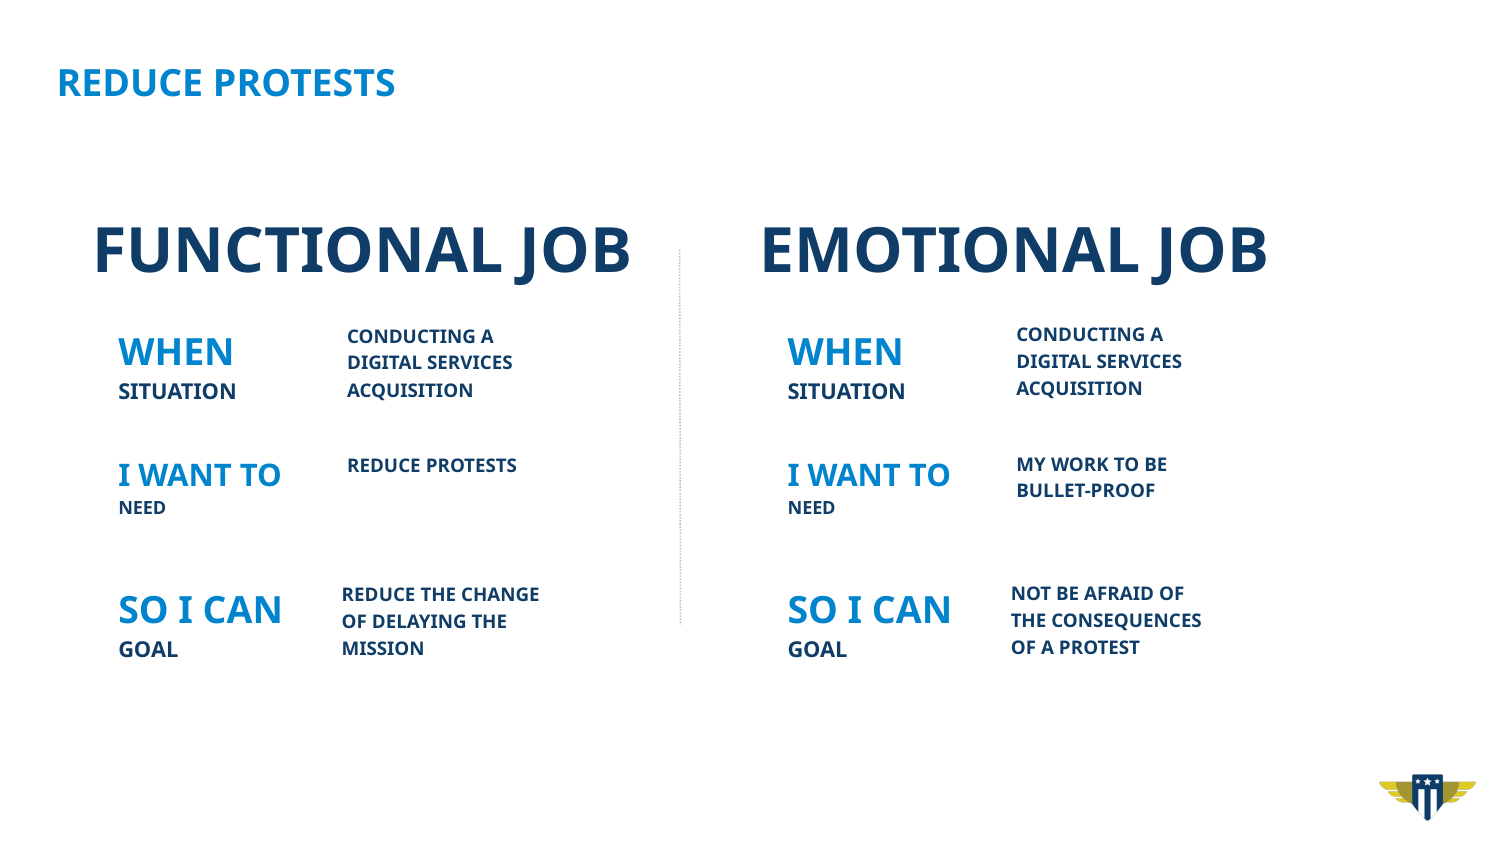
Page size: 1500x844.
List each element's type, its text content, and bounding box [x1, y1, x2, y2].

list WHEN SITUATION [750, 311, 978, 422]
text_box NOT BE AFRAID OF THE CONSEQUENCES OF A PROTEST [973, 569, 1236, 681]
text_box CONDUCTING A DIGITAL SERVICES ACQUISITION [309, 312, 572, 424]
picture [1374, 765, 1481, 830]
text_box I WANT TO NEED [80, 440, 310, 552]
text_box SO I CAN GOAL [750, 569, 973, 681]
text_box EMOTIONAL JOB [749, 205, 1417, 294]
text_box WHEN SITUATION [80, 311, 310, 422]
text_box REDUCE THE CHANGE OF DELAYING THE MISSION [304, 570, 566, 682]
list FUNCTIONAL JOB [81, 205, 749, 294]
text_box CONDUCTING A DIGITAL SERVICES ACQUISITION [978, 311, 1241, 422]
text_box MY WORK TO BE BULLET-PROOF [978, 440, 1241, 552]
text_box I WANT TO NEED [750, 440, 978, 552]
text_box SO I CAN GOAL [80, 569, 310, 681]
text_box REDUCE PROTESTS [309, 441, 572, 553]
title REDUCE PROTESTS [56, 51, 1444, 122]
